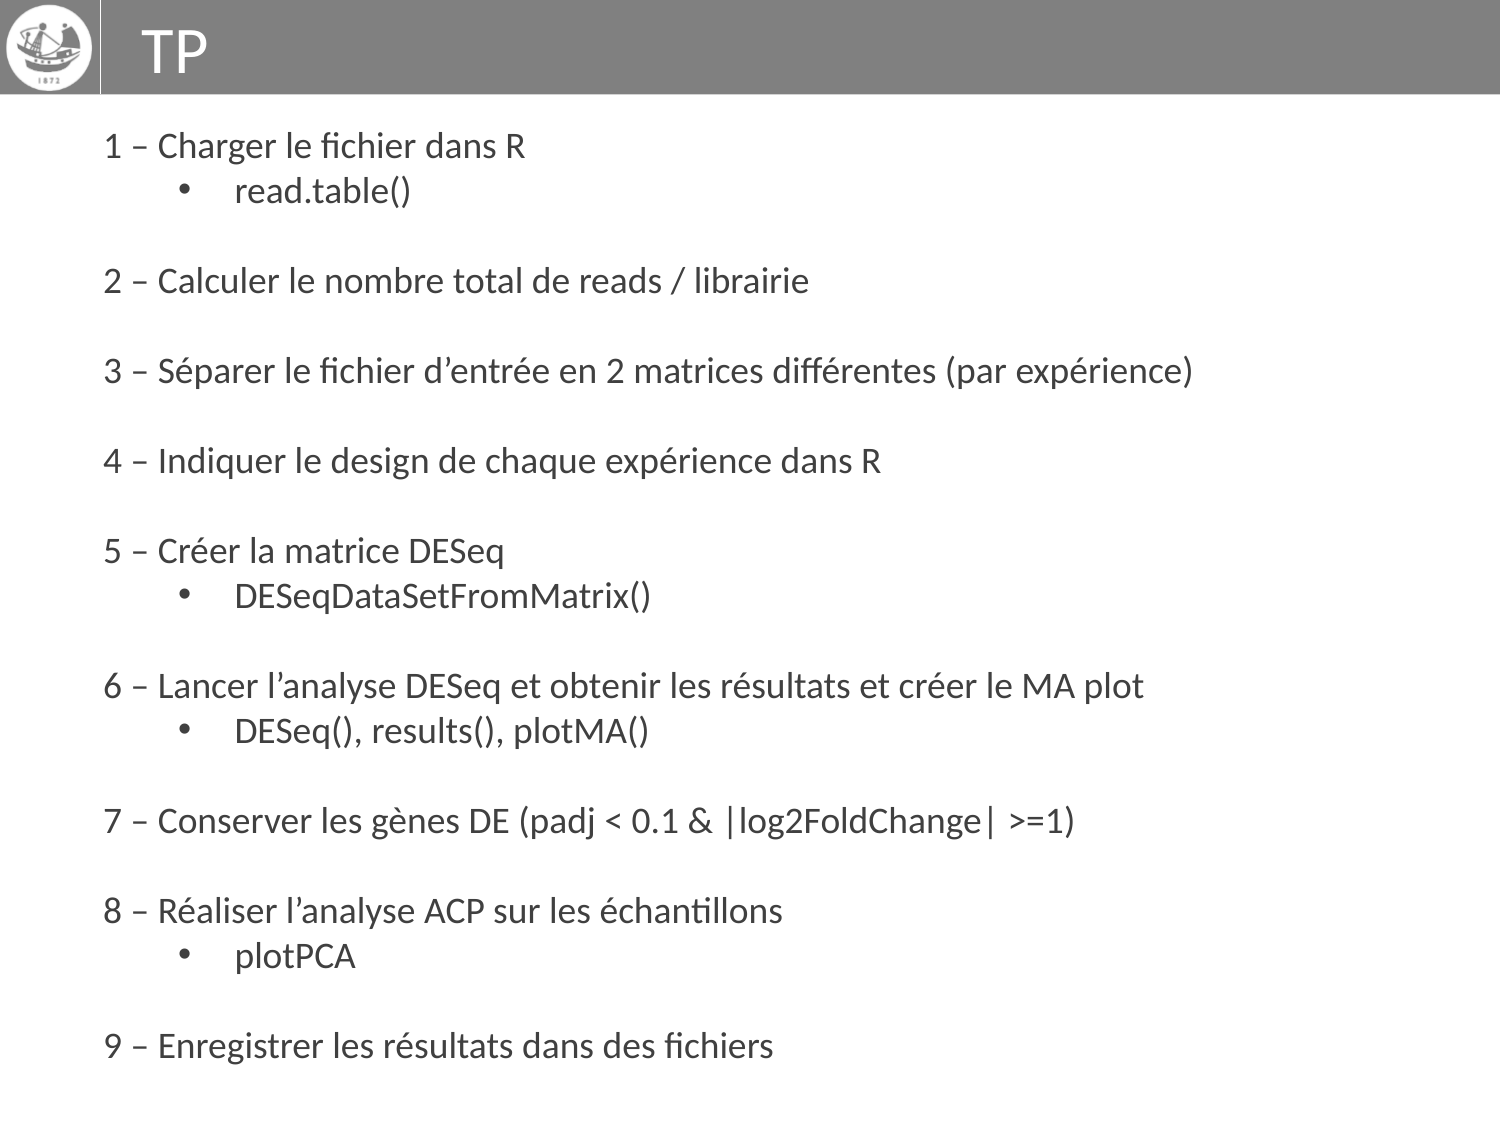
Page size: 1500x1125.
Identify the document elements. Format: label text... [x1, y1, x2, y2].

text_box [101, 0, 1500, 96]
text_box 1 – Charger le fichier dans R read.table() 2 – Calculer le nombre total de reads / librairie 3 – Séparer le fichier d’entrée en 2 matrices différentes (par expérience) 4 – Indiquer le design de chaque expérience dans R 5 – Créer la matrice DESeq DESeqDataSetFromMatrix() 6 – Lancer l’analyse DESeq et obtenir les résultats et créer le MA plot DESeq(), results(), plotMA() 7 – Conserver les gènes DE (padj < 0.1 & |log2FoldChange| >=1) 8 – Réaliser l’analyse ACP sur les échantillons plotPCA 9 – Enregistrer les résultats dans des fichiers [88, 113, 1412, 1074]
text_box TP [112, 7, 1495, 88]
picture [2, 0, 96, 95]
